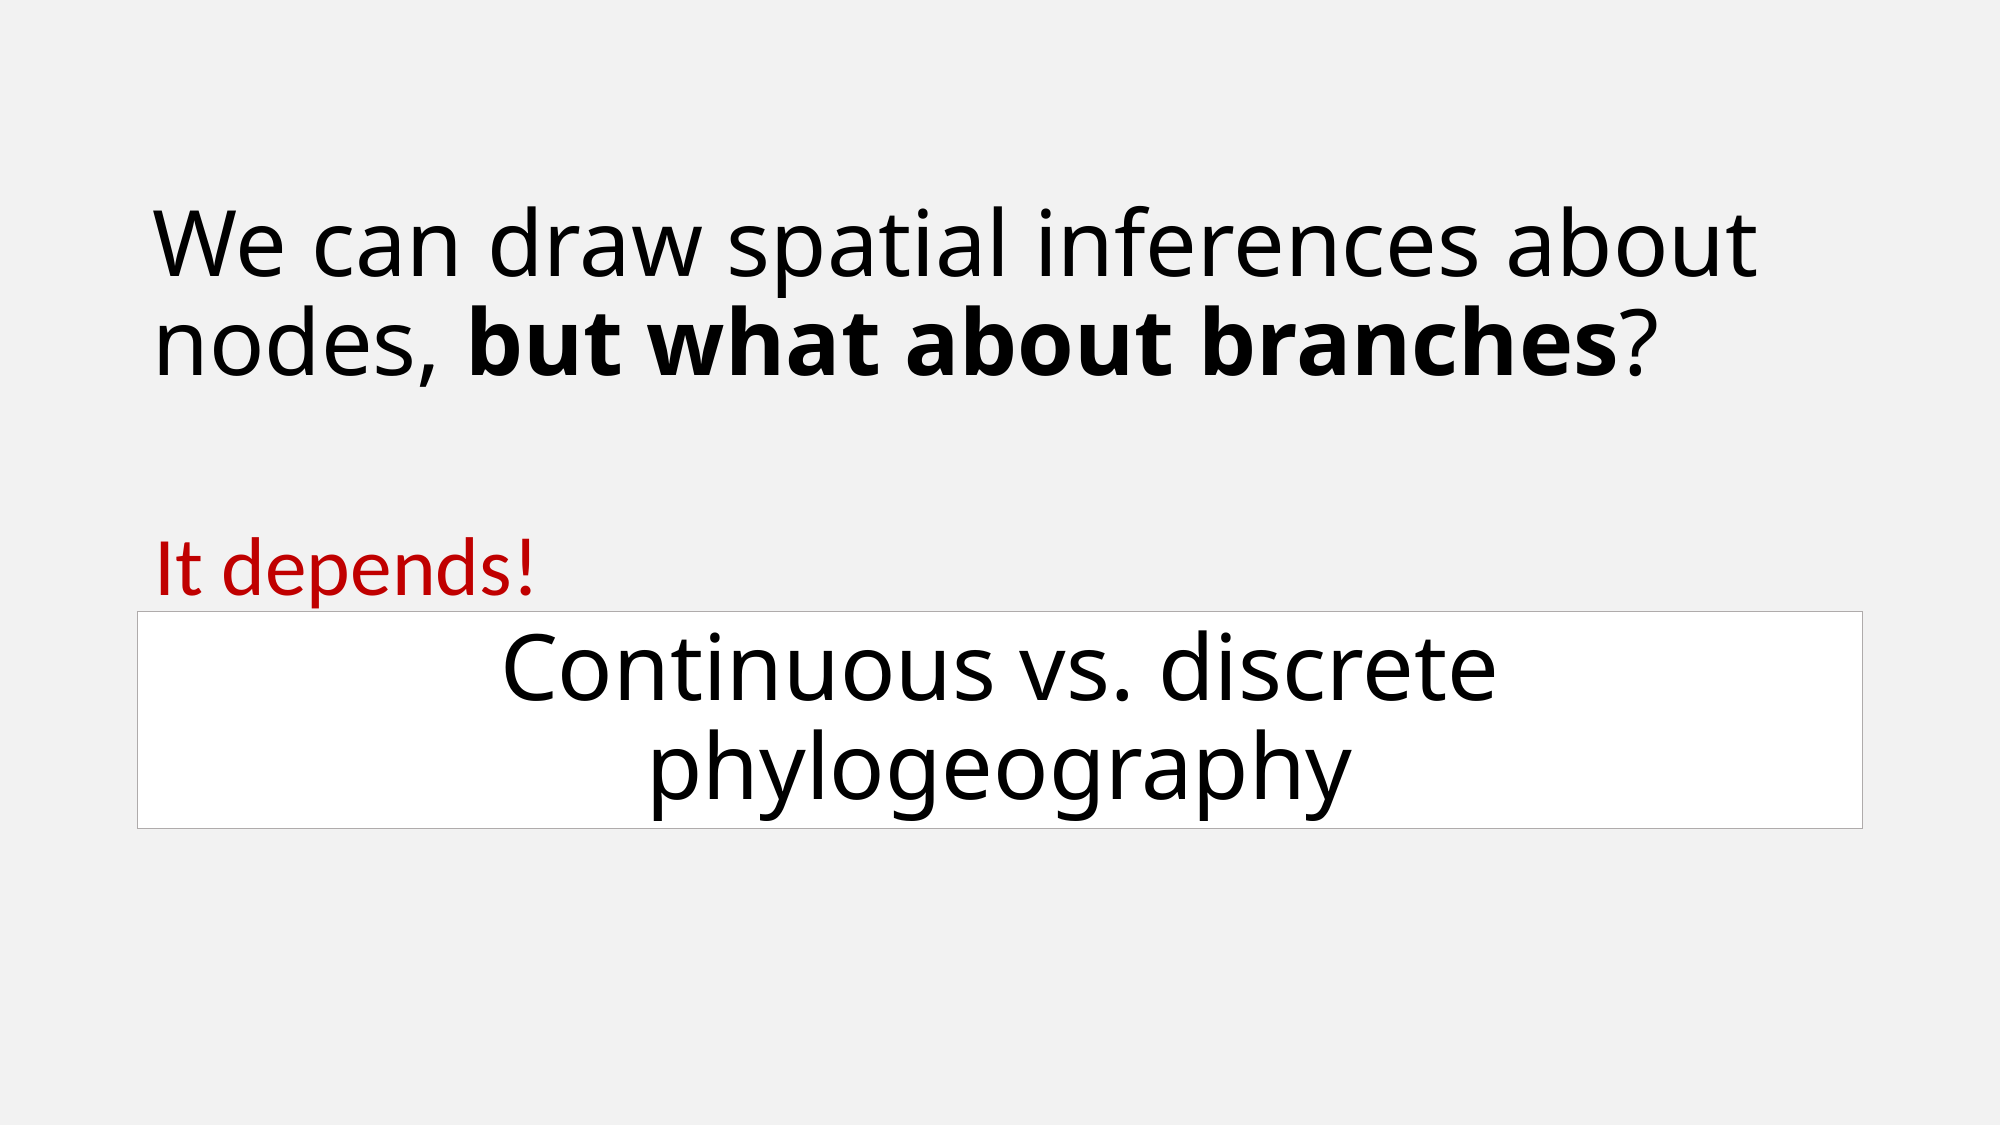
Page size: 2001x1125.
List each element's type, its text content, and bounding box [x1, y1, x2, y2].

text_box Continuous vs. discrete phylogeography [137, 611, 1863, 829]
text_box It depends! [139, 504, 555, 620]
title We can draw spatial inferences about nodes, but what about branches? [137, 187, 1863, 405]
